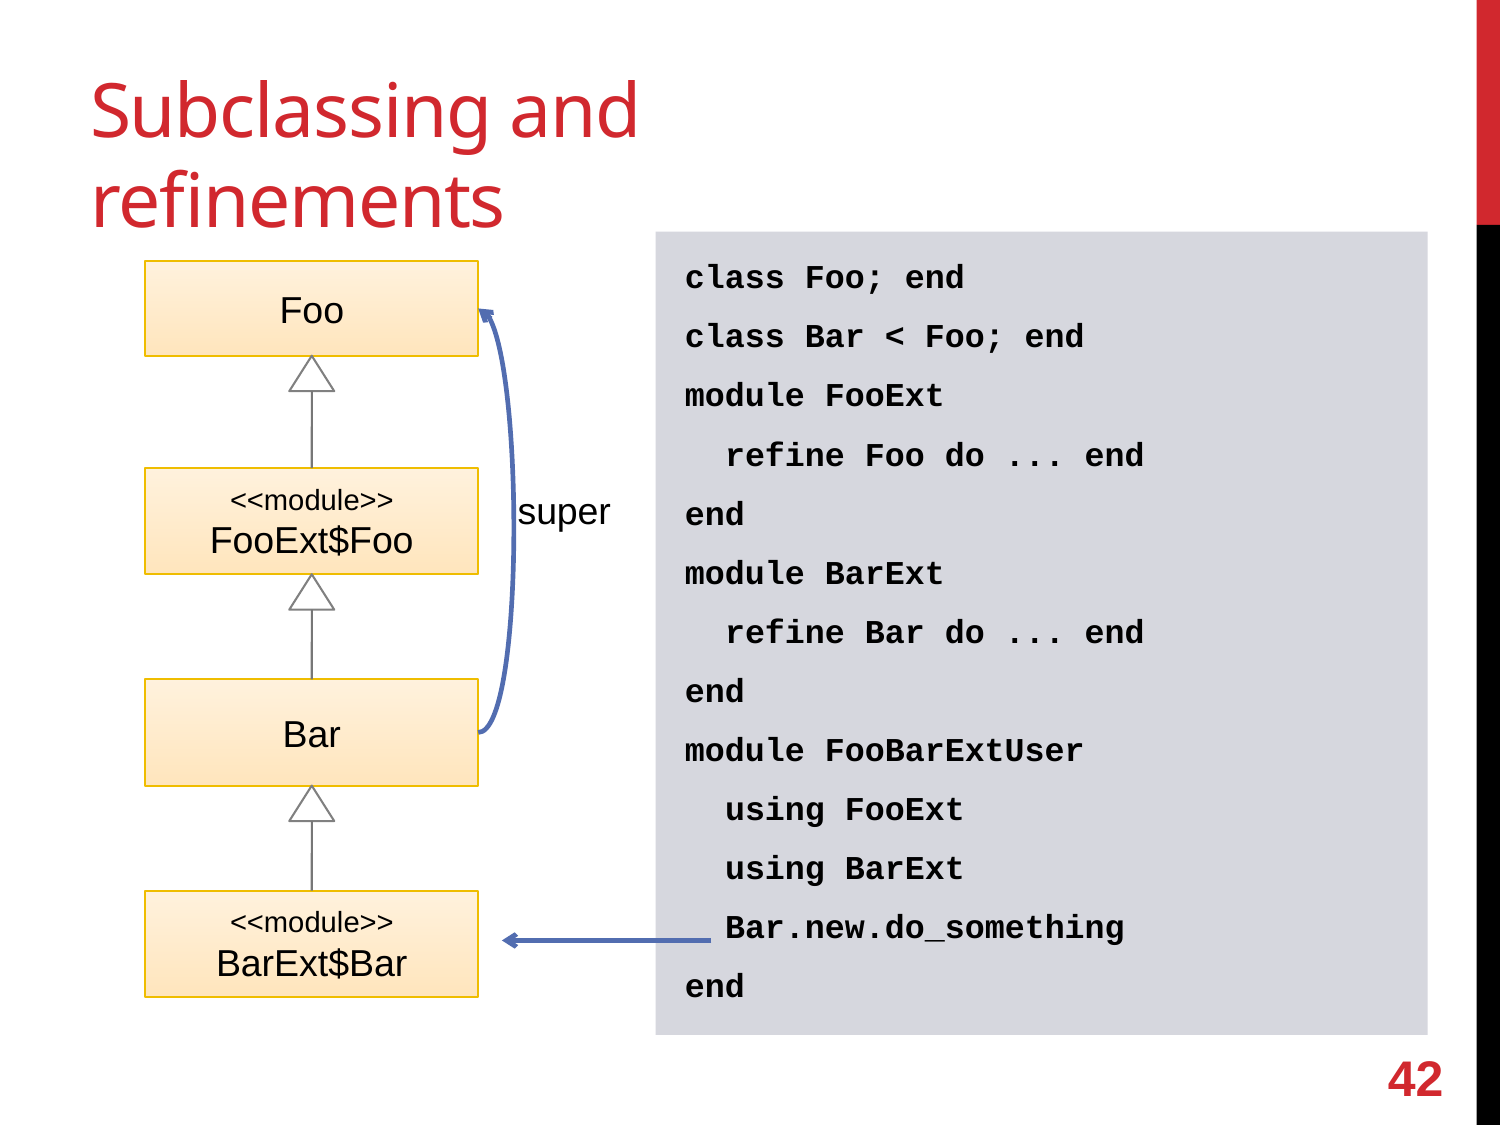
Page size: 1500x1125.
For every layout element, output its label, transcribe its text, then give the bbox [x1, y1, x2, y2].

text_box Bar [144, 678, 479, 787]
text_box [287, 783, 337, 824]
text_box [287, 571, 337, 613]
text_box <<module>> BarExt$Bar [144, 890, 479, 998]
text_box class Foo; end class Bar < Foo; end module FooExt refine Foo do ... end end module BarExt refine Bar do ... end end module FooBarExtUser using FooExt using BarExt Bar.new.do_something end [655, 231, 1428, 1035]
text_box super [502, 479, 626, 540]
text_box Foo [144, 260, 479, 357]
slide_number 41 [1372, 1045, 1500, 1106]
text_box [477, 308, 481, 733]
title Subclassing and refinements [75, 25, 1025, 250]
text_box <<module>> FooExt$Foo [144, 467, 476, 575]
text_box [287, 353, 337, 394]
